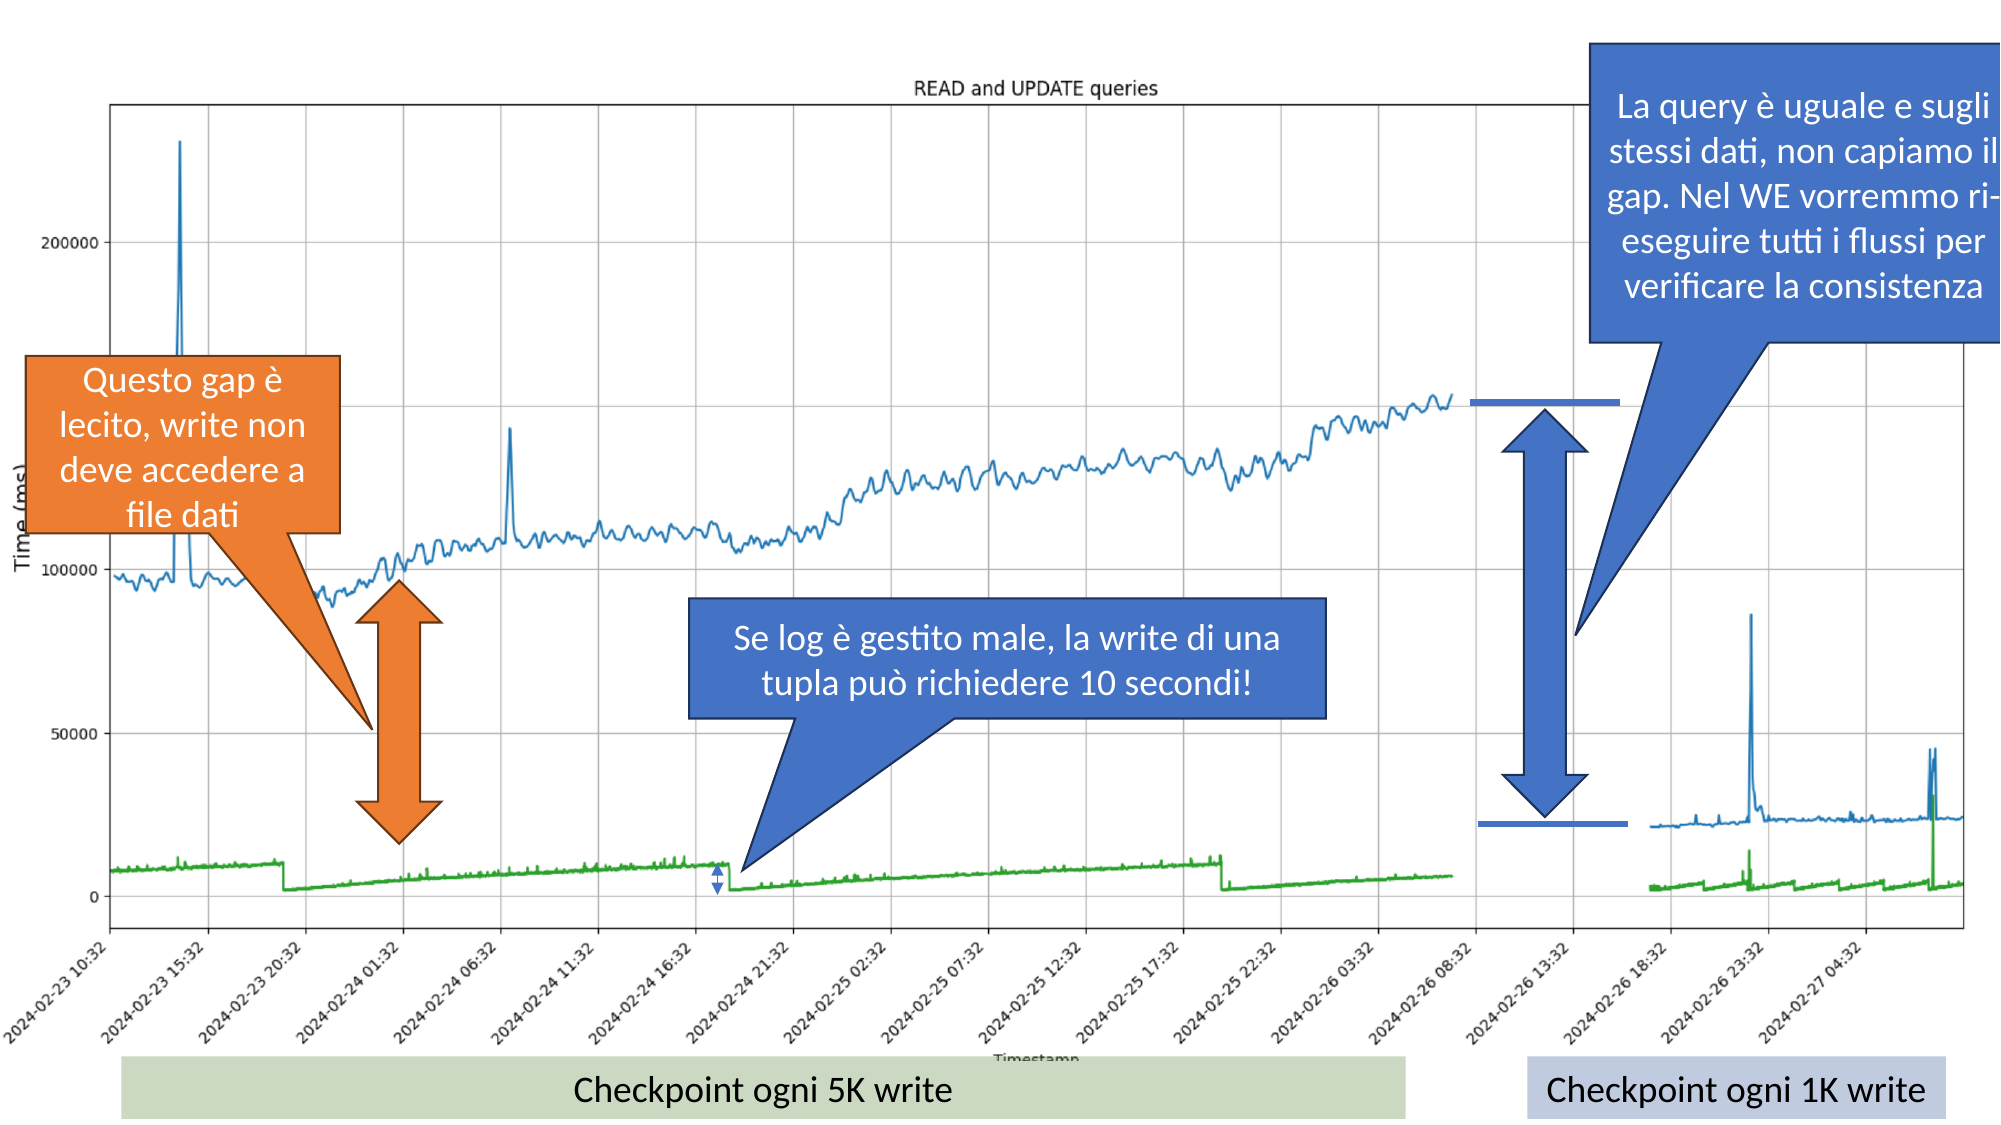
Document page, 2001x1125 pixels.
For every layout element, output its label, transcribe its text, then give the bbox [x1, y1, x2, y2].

picture [0, 64, 2000, 1061]
text_box La query è uguale e sugli stessi dati, non capiamo il gap. Nel WE vorremmo ri-eseguire tutti i flussi per verificare la consistenza [1588, 42, 2000, 64]
text_box Checkpoint ogni 5K write [120, 1061, 1407, 1120]
text_box Checkpoint ogni 1K write [1526, 1061, 1947, 1120]
